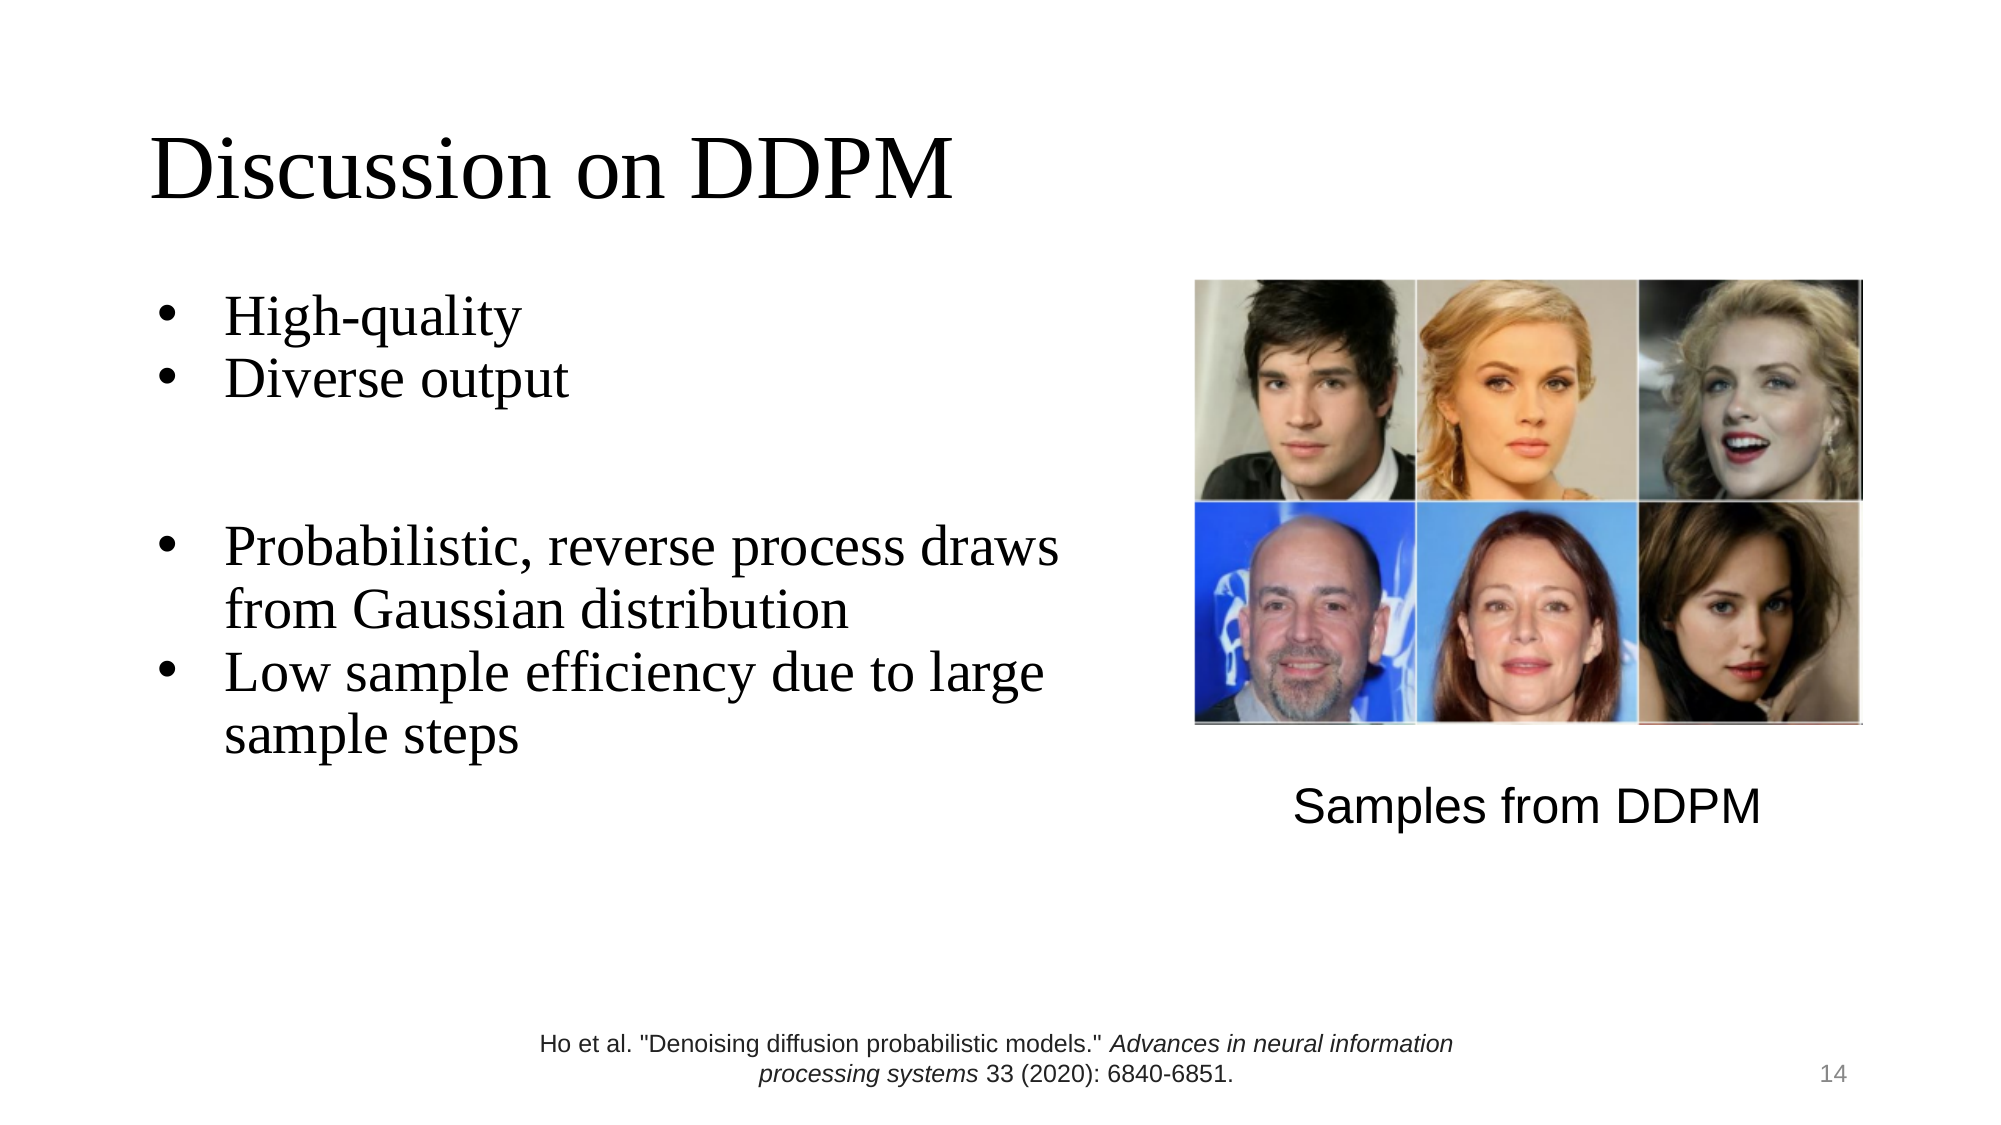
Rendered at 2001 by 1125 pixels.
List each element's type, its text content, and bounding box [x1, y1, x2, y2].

title Discussion on DDPM [134, 59, 1860, 278]
slide_number 14 [1488, 1042, 1863, 1103]
text_box Samples from DDPM [1217, 758, 1838, 830]
text_box Ho et al. "Denoising diffusion probabilistic models." Advances in neural information processing systems 33 (2020): 6840-6851. [506, 1042, 1488, 1103]
picture [1191, 277, 1863, 725]
list High-quality Diverse output Probabilistic, reverse process draws from Gaussian distribution Low sample efficiency due to large sample steps [134, 277, 1115, 903]
